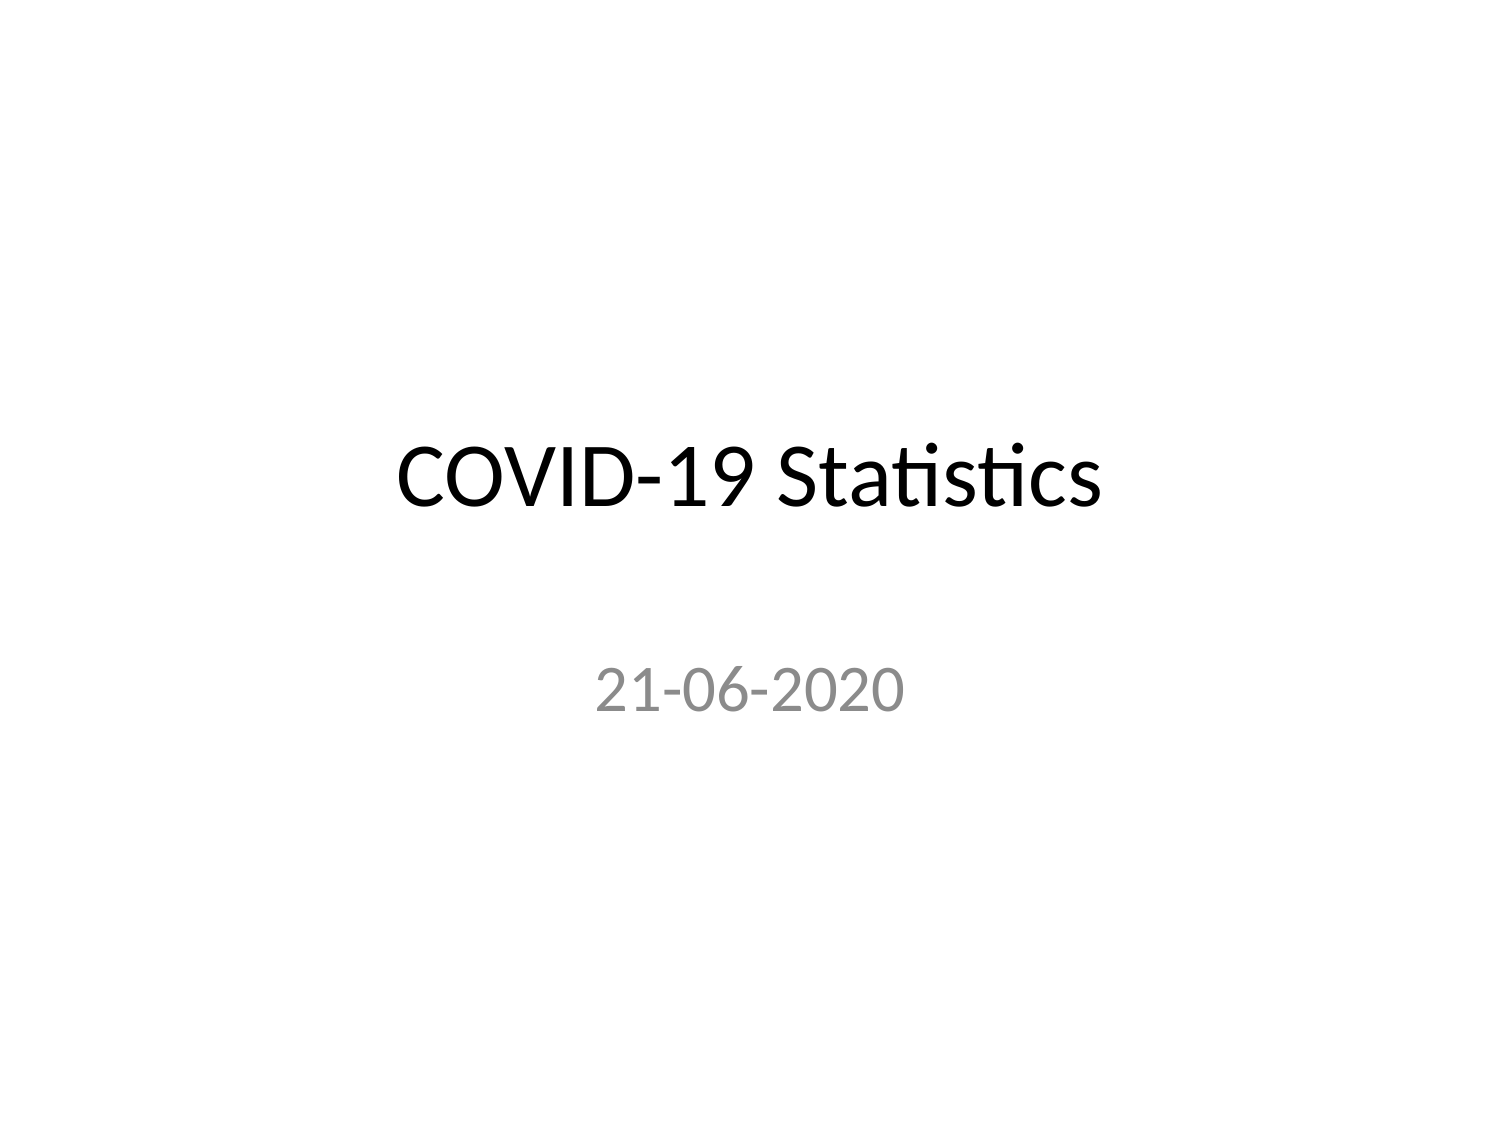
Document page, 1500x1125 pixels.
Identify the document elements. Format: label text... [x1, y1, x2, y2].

title COVID-19 Statistics [112, 349, 1388, 591]
subtitle 21-06-2020 [225, 637, 1275, 925]
